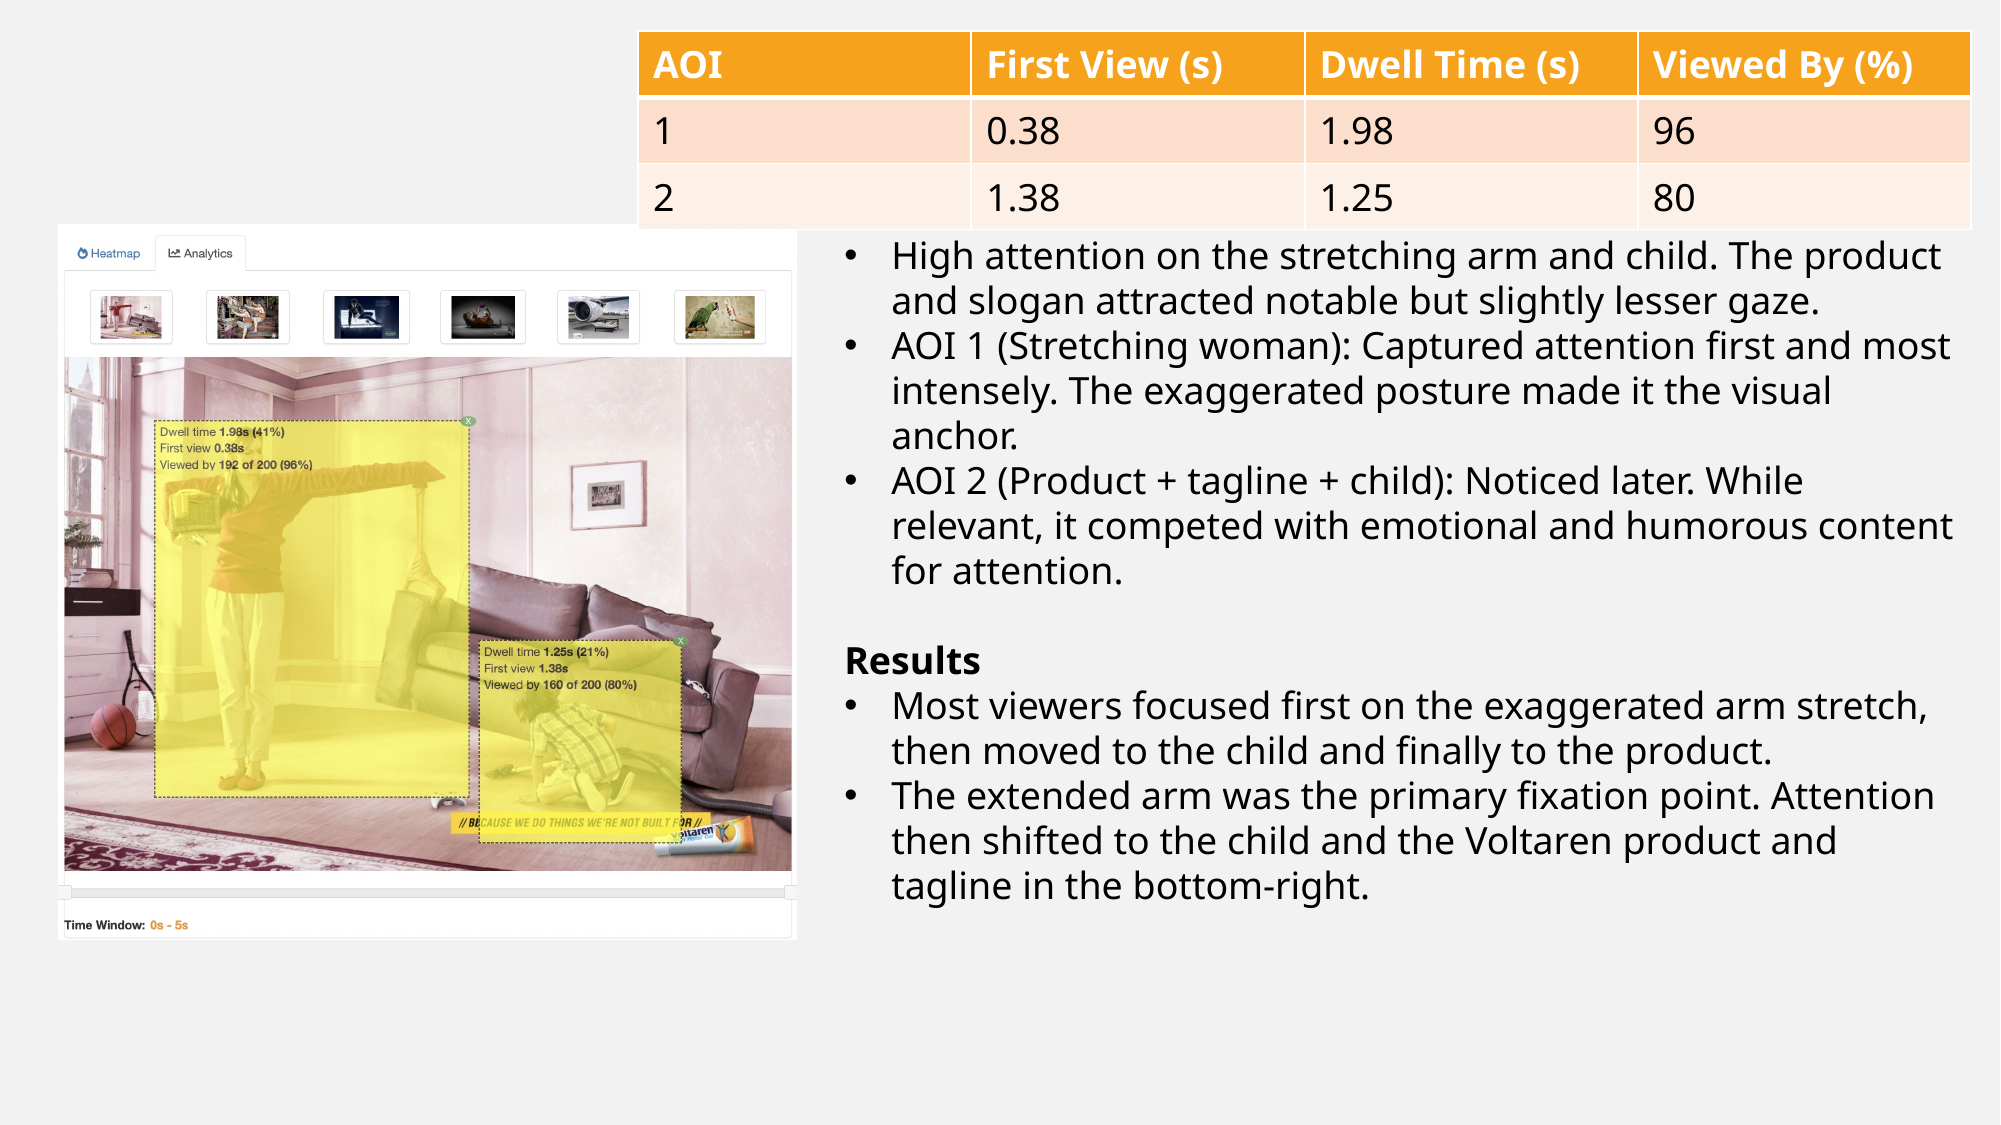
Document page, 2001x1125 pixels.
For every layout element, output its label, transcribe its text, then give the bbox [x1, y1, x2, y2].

table_header Dwell Time (s) [1306, 32, 1637, 95]
table_header First View (s) [972, 32, 1304, 95]
table_cell 2 [639, 164, 970, 229]
table_cell 0.38 [972, 100, 1304, 163]
table_header AOI [639, 32, 970, 95]
table_header Viewed By (%) [1639, 32, 1970, 95]
table_cell 1 [639, 100, 970, 163]
table_cell 96 [1639, 100, 1970, 163]
text_box High attention on the stretching arm and child. The product and slogan attracted notable but slightly lesser gaze. AOI 1 (Stretching woman): Captured attention first and most intensely. The exaggerated posture made it the visual anchor. AOI 2 (Product + tagline + child): Noticed later. While relevant, it competed with emotional and humorous content for attention. Results Most viewers focused first on the exaggerated arm stretch, then moved to the child and finally to the product. The extended arm was the primary fixation point. Attention then shifted to the child and the Voltaren product and tagline in the bottom-right. [829, 224, 1972, 1005]
table_cell 1.25 [1306, 164, 1637, 224]
table_cell 1.38 [972, 164, 1304, 224]
table_cell 1.98 [1306, 100, 1637, 163]
table_cell 80 [1639, 164, 1970, 224]
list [58, 224, 797, 940]
